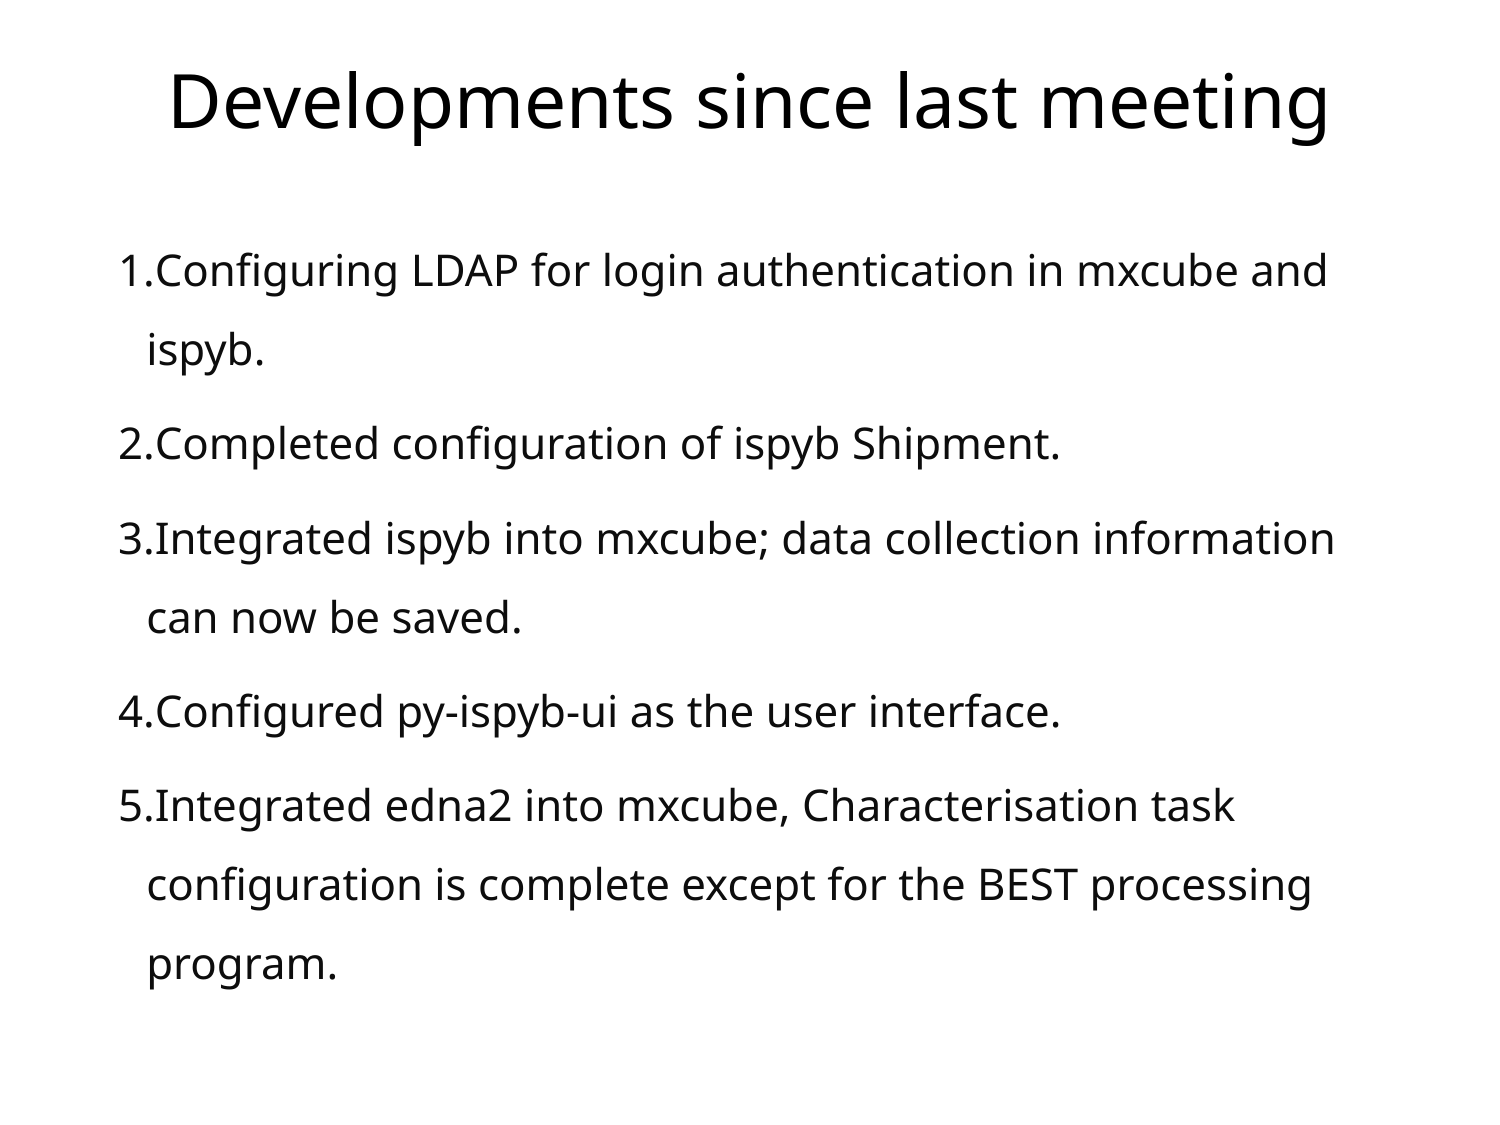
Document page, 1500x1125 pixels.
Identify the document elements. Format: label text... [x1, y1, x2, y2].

list Configuring LDAP for login authentication in mxcube and ispyb. Completed configuration of ispyb Shipment. Integrated ispyb into mxcube; data collection information can now be saved. Configured py-ispyb-ui as the user interface. Integrated edna2 into mxcube, Characterisation task configuration is complete except for the BEST processing program. [103, 209, 1397, 1024]
title Developments since last meeting [103, 32, 1397, 176]
